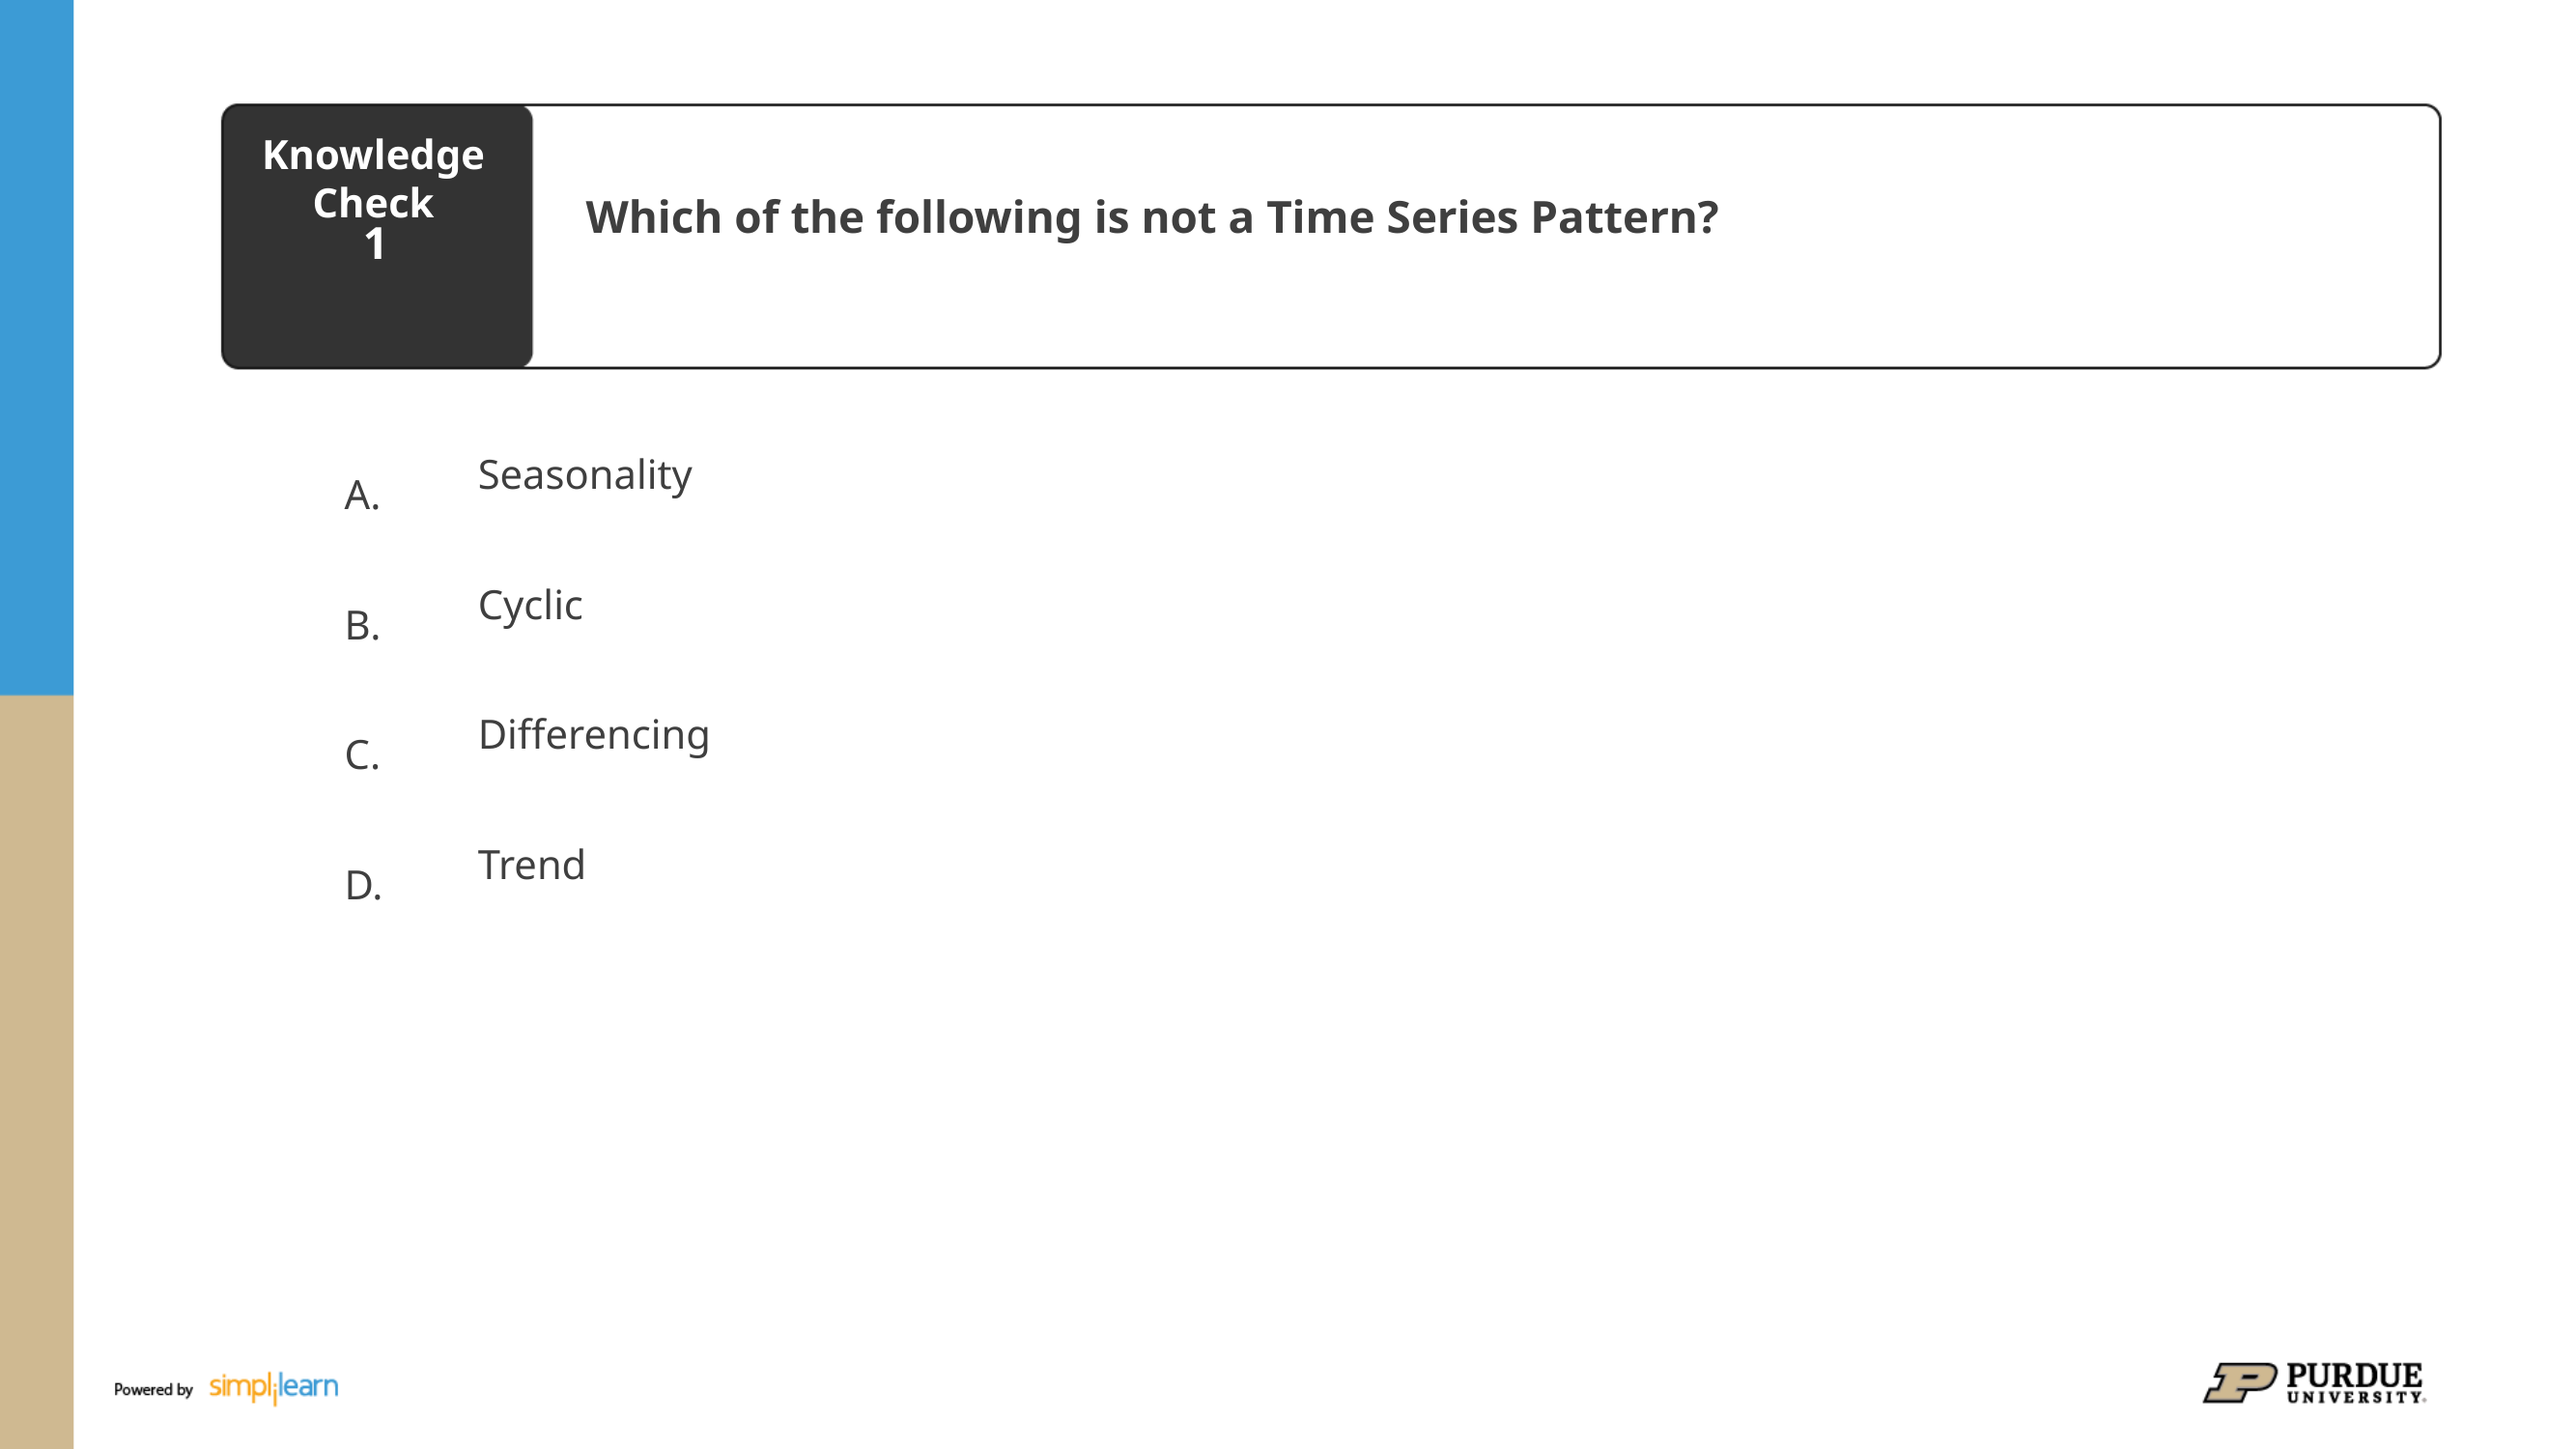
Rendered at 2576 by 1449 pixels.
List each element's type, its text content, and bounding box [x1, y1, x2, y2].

list Cyclic [427, 584, 2210, 696]
picture [0, 0, 2576, 1449]
list 1 [217, 213, 487, 322]
list Differencing [427, 714, 2210, 826]
list Trend [427, 844, 2210, 956]
list Seasonality [427, 454, 2210, 566]
list Which of the following is not a Time Series Pattern? [535, 102, 2488, 329]
